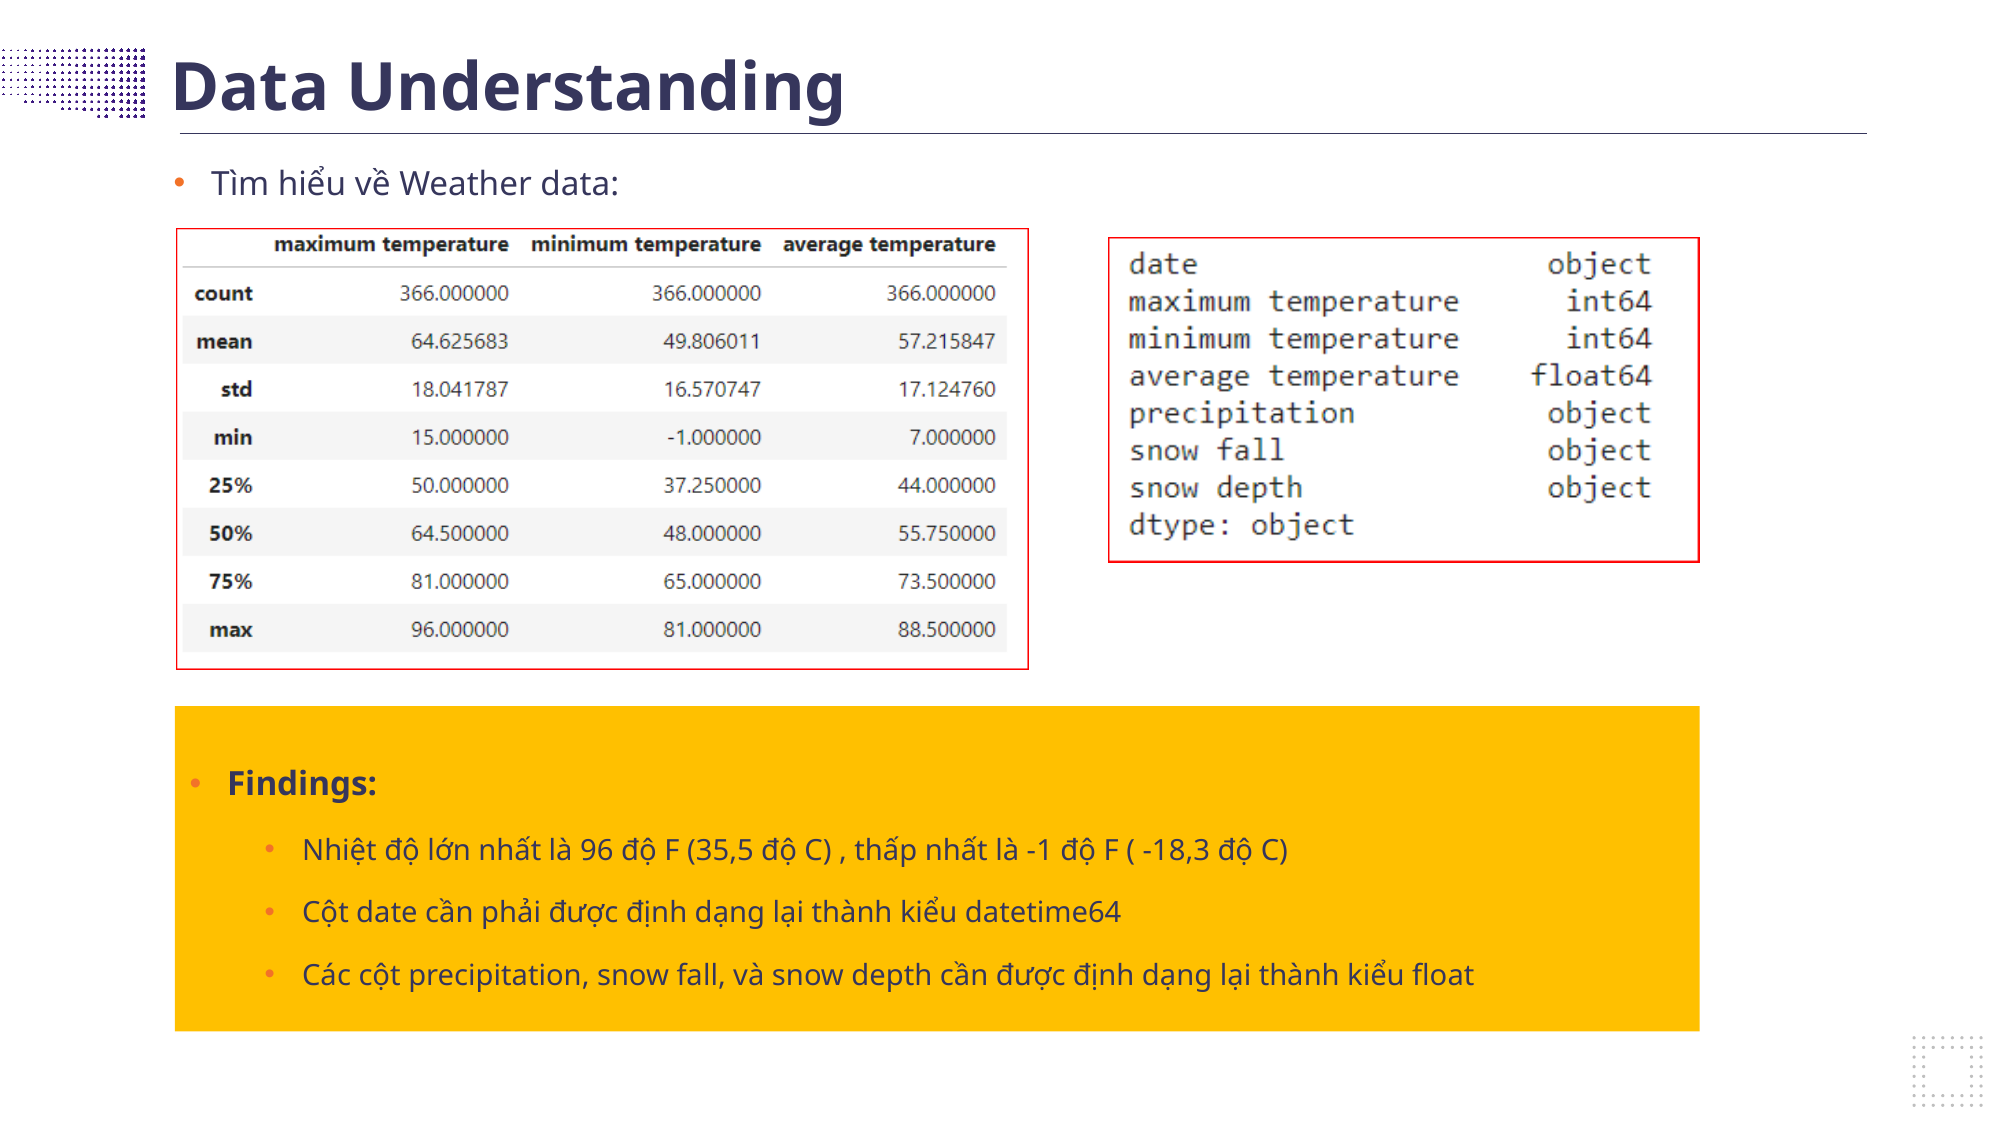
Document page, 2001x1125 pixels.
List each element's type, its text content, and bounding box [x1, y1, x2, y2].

text_box Findings: Nhiệt độ lớn nhất là 96 độ F (35,5 độ C) , thấp nhất là -1 độ F ( -18,3 độ C) Cột date cần phải được định dạng lại thành kiểu datetime64 Các cột precipitation, snow fall, và snow depth cần được định dạng lại thành kiểu float [174, 706, 1700, 1032]
list Data Understanding [155, 45, 1872, 133]
picture [1108, 237, 1700, 563]
text_box Tìm hiểu về Weather data: [158, 98, 1011, 238]
picture [176, 228, 1029, 670]
